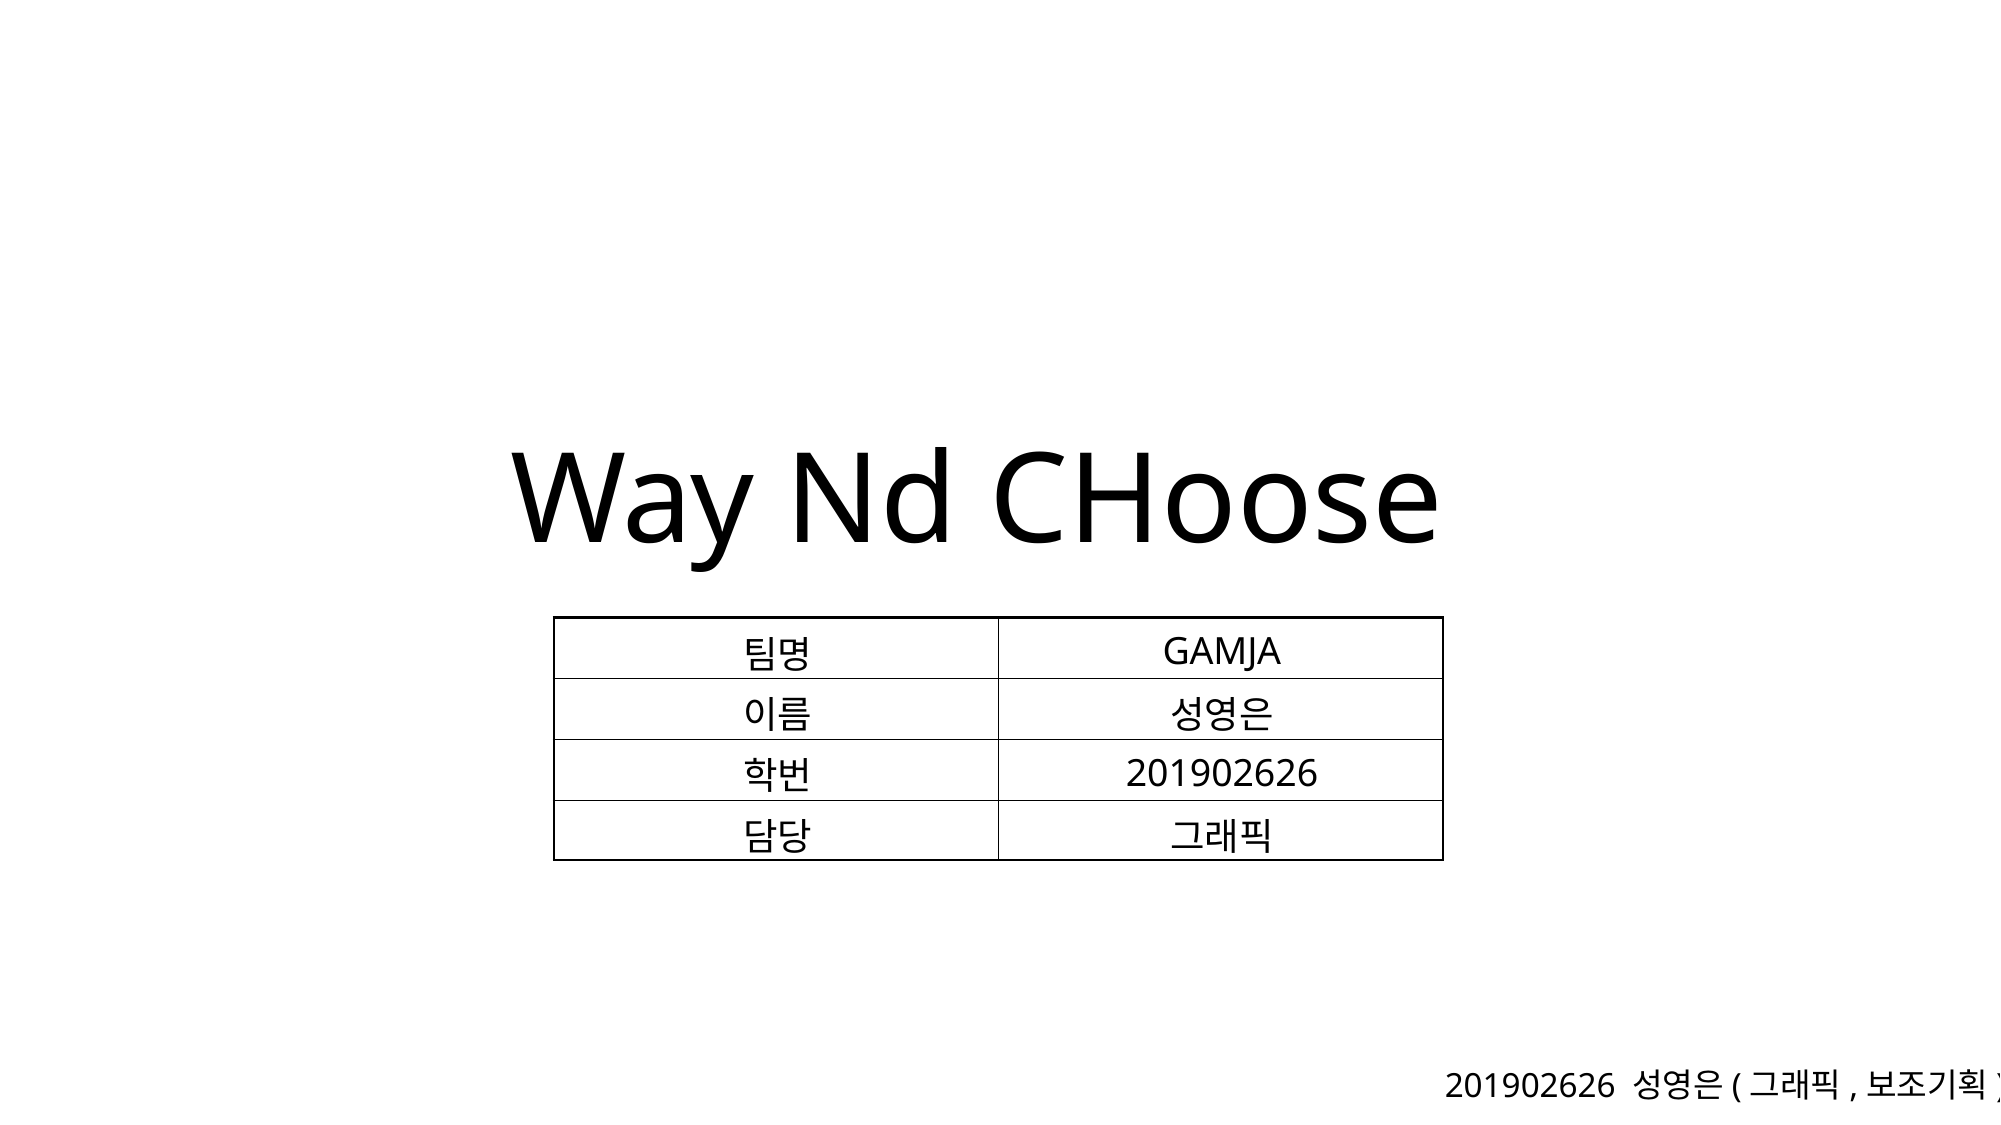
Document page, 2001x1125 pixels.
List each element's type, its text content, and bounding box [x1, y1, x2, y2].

title Way Nd CHoose [508, 396, 1492, 587]
table_cell 학번 [555, 740, 998, 800]
table_cell 담당 [555, 801, 998, 859]
table_header 팀명 [555, 619, 998, 678]
table_cell 201902626 [999, 740, 1442, 800]
table_cell 그래픽 [999, 801, 1442, 859]
table_header GAMJA [999, 619, 1442, 678]
text_box 201902626 성영은(그래픽,보조기획) [1430, 1057, 2000, 1112]
table_cell 이름 [555, 679, 998, 739]
table_cell 성영은 [999, 679, 1442, 739]
